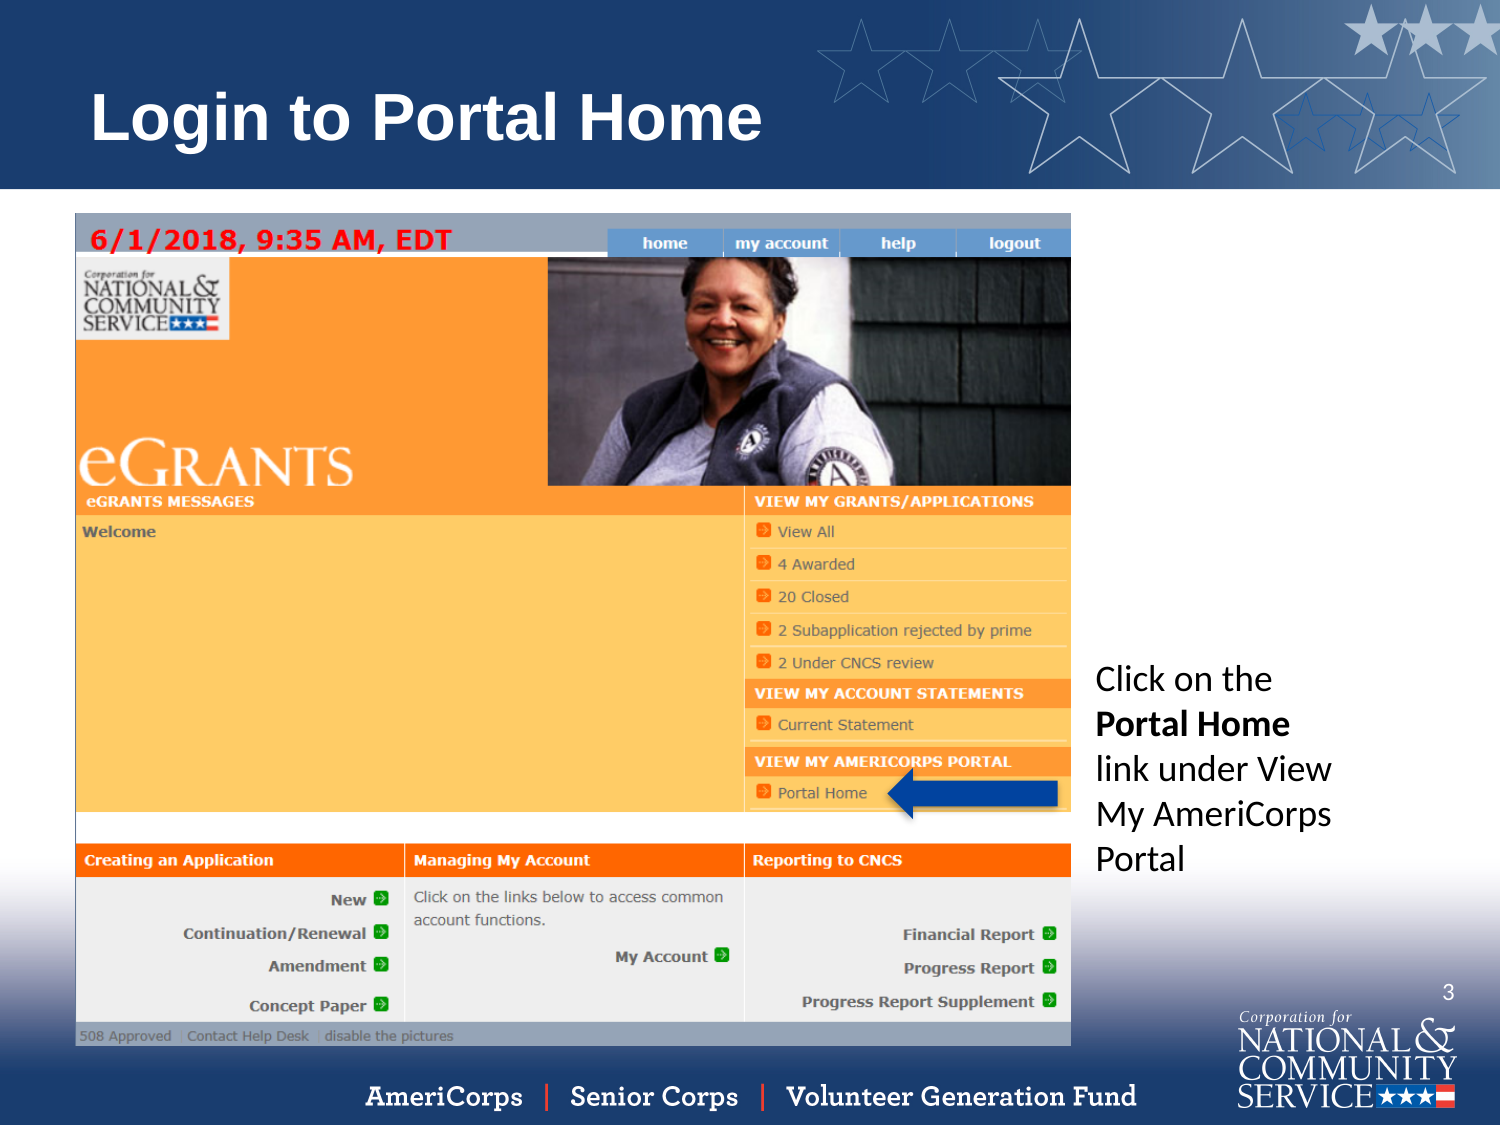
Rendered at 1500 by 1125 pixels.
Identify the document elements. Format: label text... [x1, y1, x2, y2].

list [74, 213, 1071, 1046]
title Login to Portal Home [75, 15, 1425, 162]
text_box Click on the Portal Home link under View My AmeriCorps Portal [1080, 646, 1355, 887]
picture [0, 0, 1500, 1125]
slide_number 3 [1119, 961, 1470, 1021]
